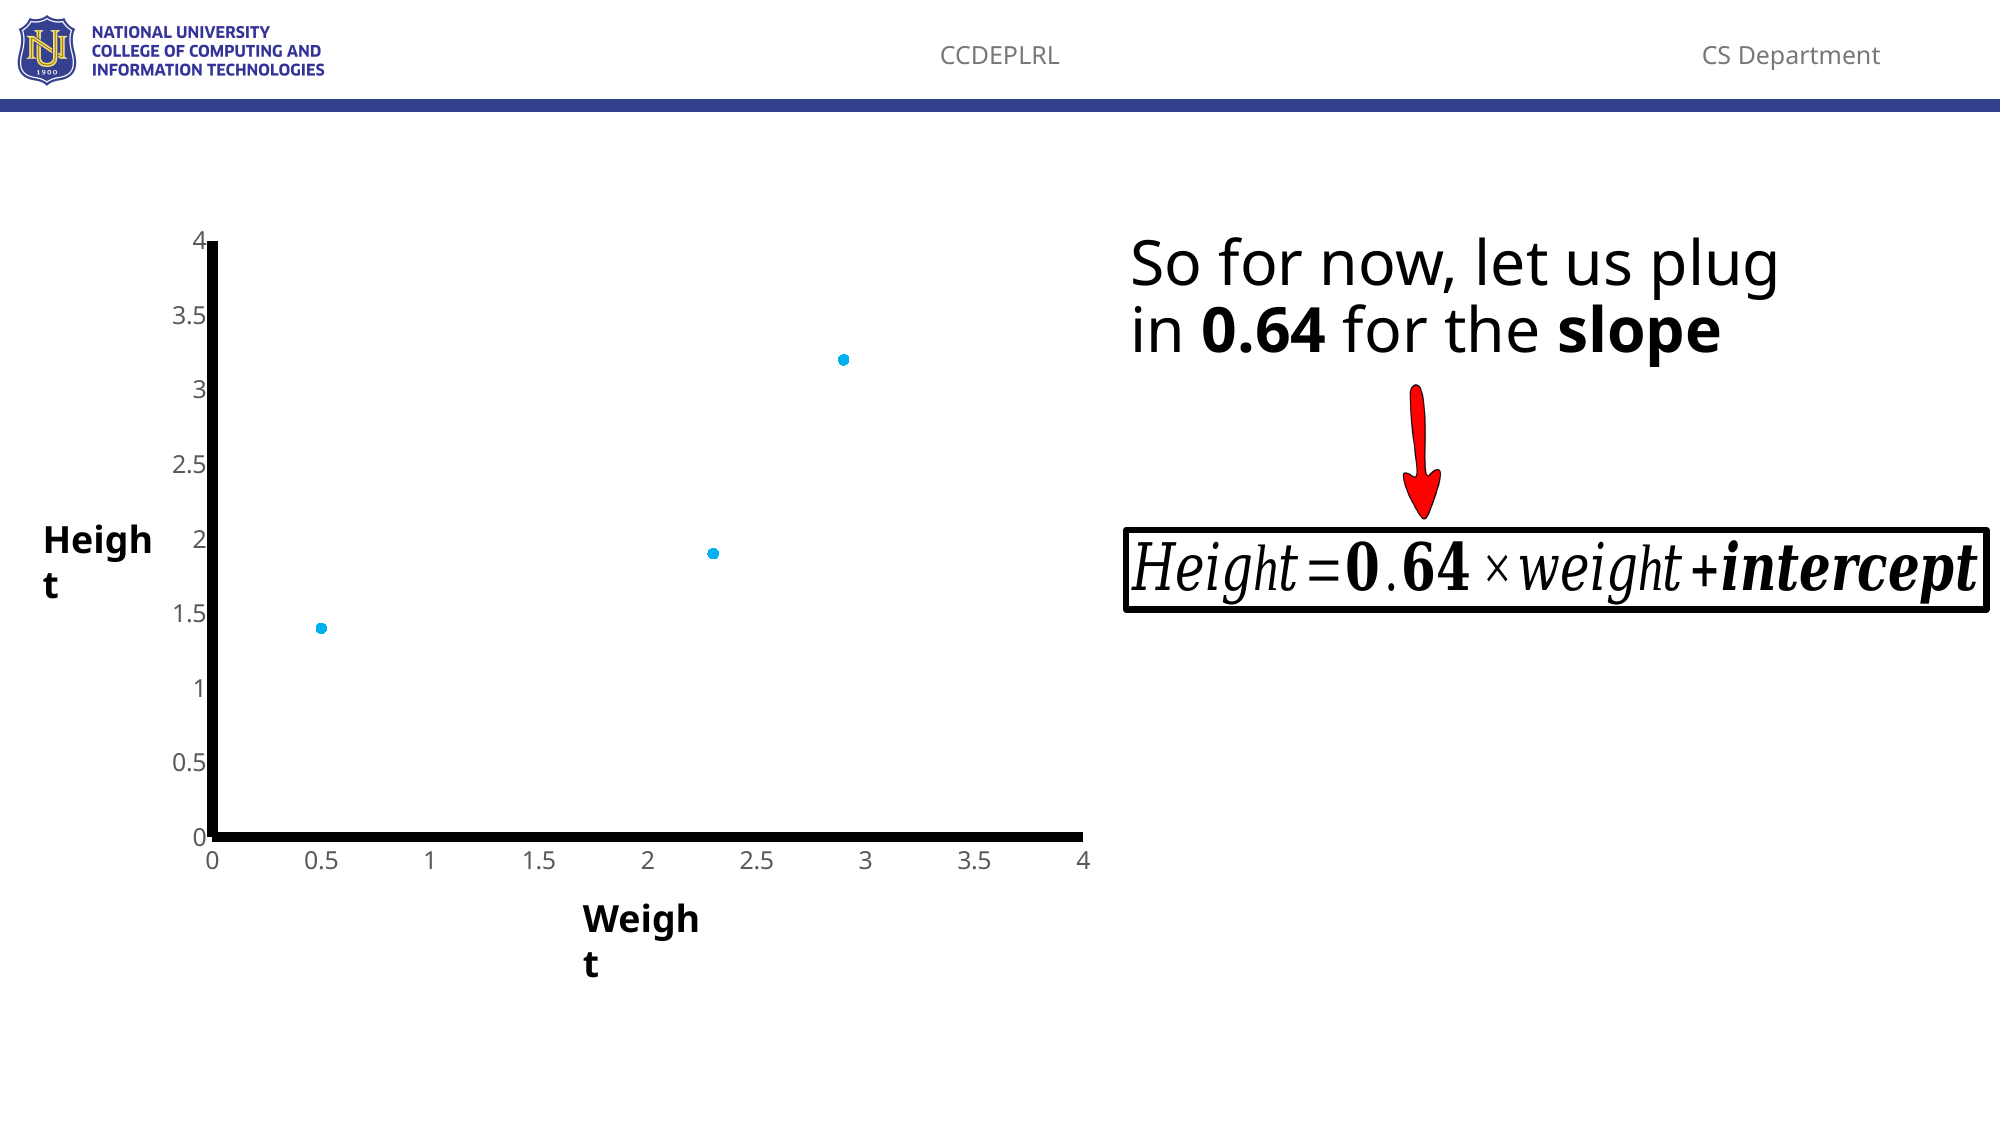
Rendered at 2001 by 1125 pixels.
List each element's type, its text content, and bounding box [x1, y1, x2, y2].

text_box Weight [568, 889, 721, 993]
list So for now, let us plug in 0.64 for the slope [1115, 223, 1860, 510]
text_box Height [27, 509, 171, 614]
chart [171, 222, 1096, 889]
picture [0, 0, 337, 99]
picture [1329, 365, 1508, 545]
